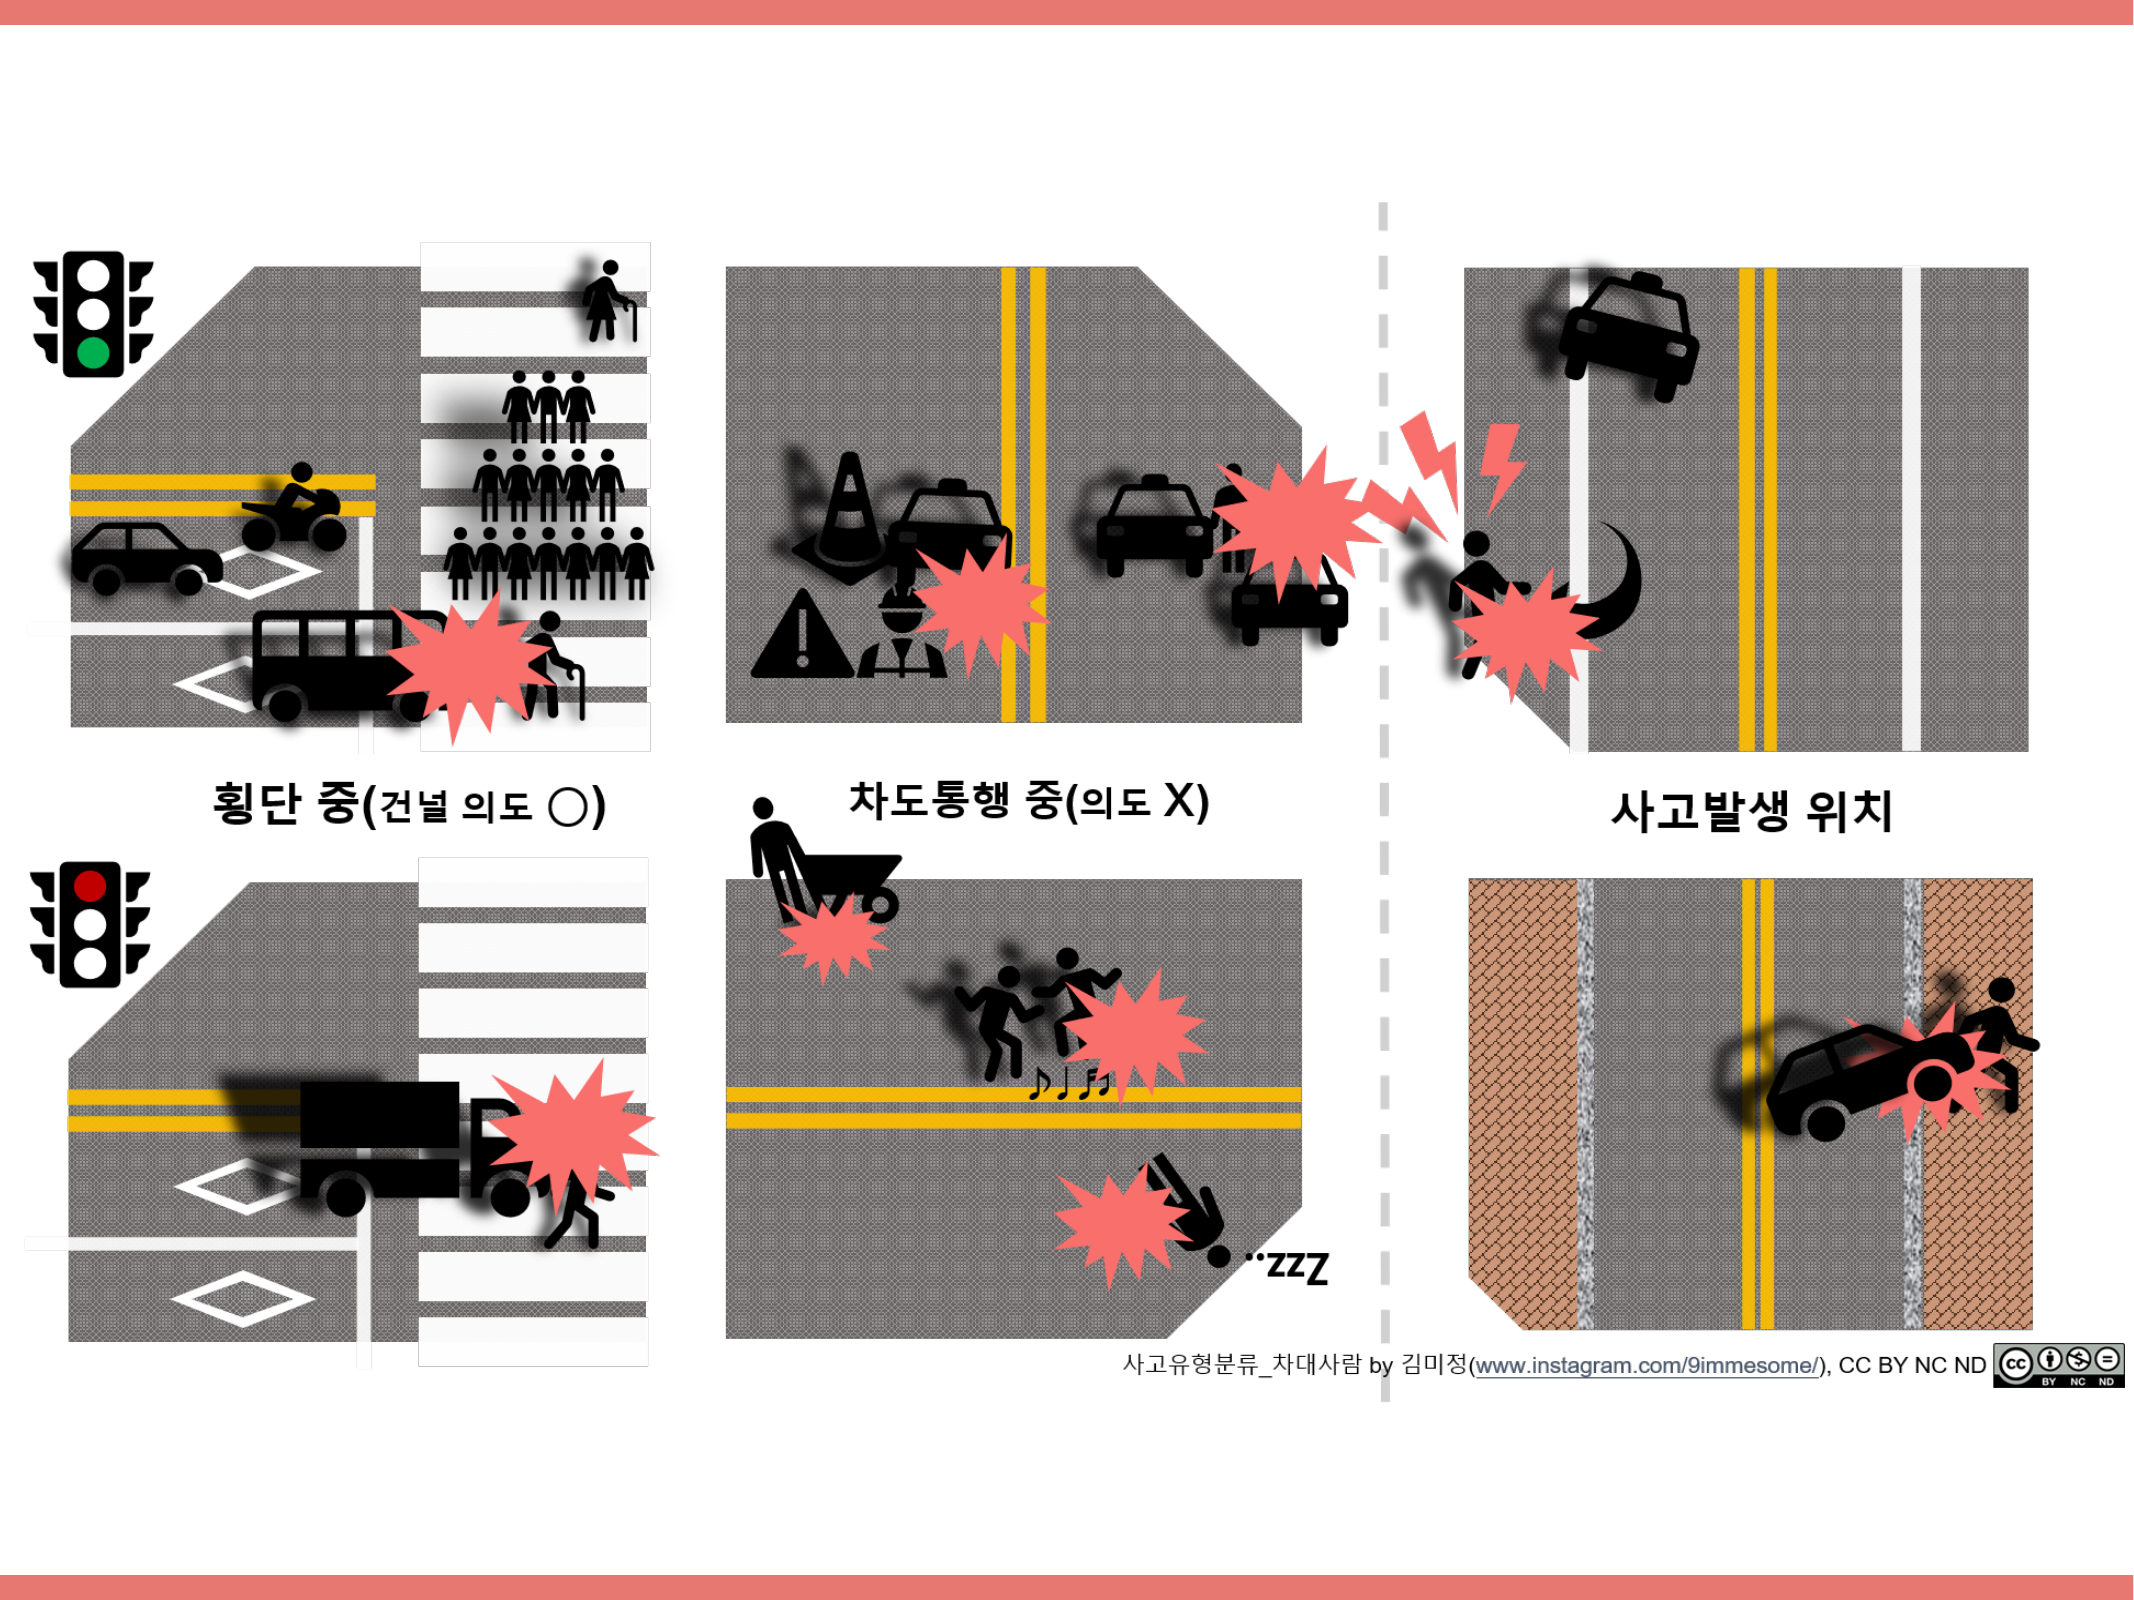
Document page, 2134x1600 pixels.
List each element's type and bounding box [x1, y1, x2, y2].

text_box [0, 1575, 2134, 1600]
text_box [0, 0, 2134, 25]
picture [4, 195, 2125, 1403]
